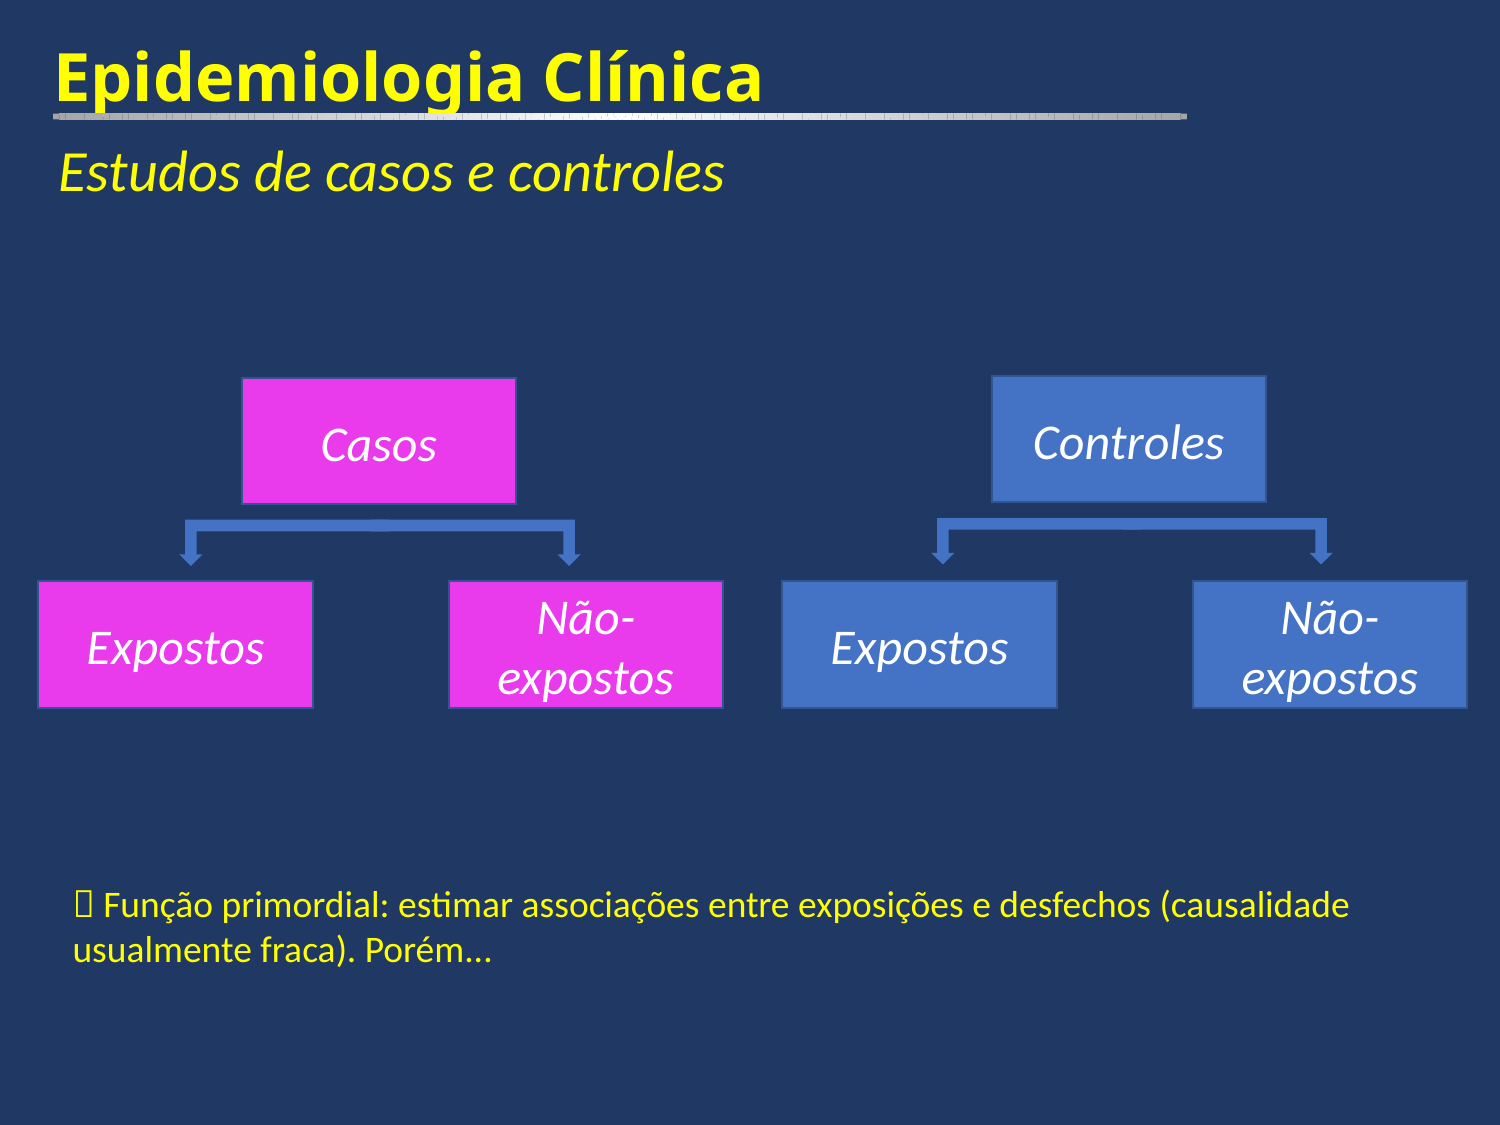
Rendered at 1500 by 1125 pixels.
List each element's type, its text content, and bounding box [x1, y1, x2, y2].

text_box [928, 517, 1122, 566]
text_box [176, 518, 370, 568]
text_box [370, 518, 584, 568]
text_box Não-expostos [1192, 580, 1468, 709]
text_box Estudos de casos e controles [43, 125, 741, 211]
text_box Casos [241, 377, 517, 505]
text_box Expostos [781, 580, 1058, 709]
text_box  Função primordial: estimar associações entre exposições e desfechos (causalidade usualmente fraca). Porém... [57, 873, 1467, 978]
text_box [1122, 517, 1336, 566]
text_box Epidemiologia Clínica [38, 27, 1498, 240]
text_box [53, 113, 1187, 120]
text_box Controles [991, 375, 1267, 503]
text_box Não-expostos [448, 580, 724, 709]
text_box Expostos [37, 580, 314, 709]
